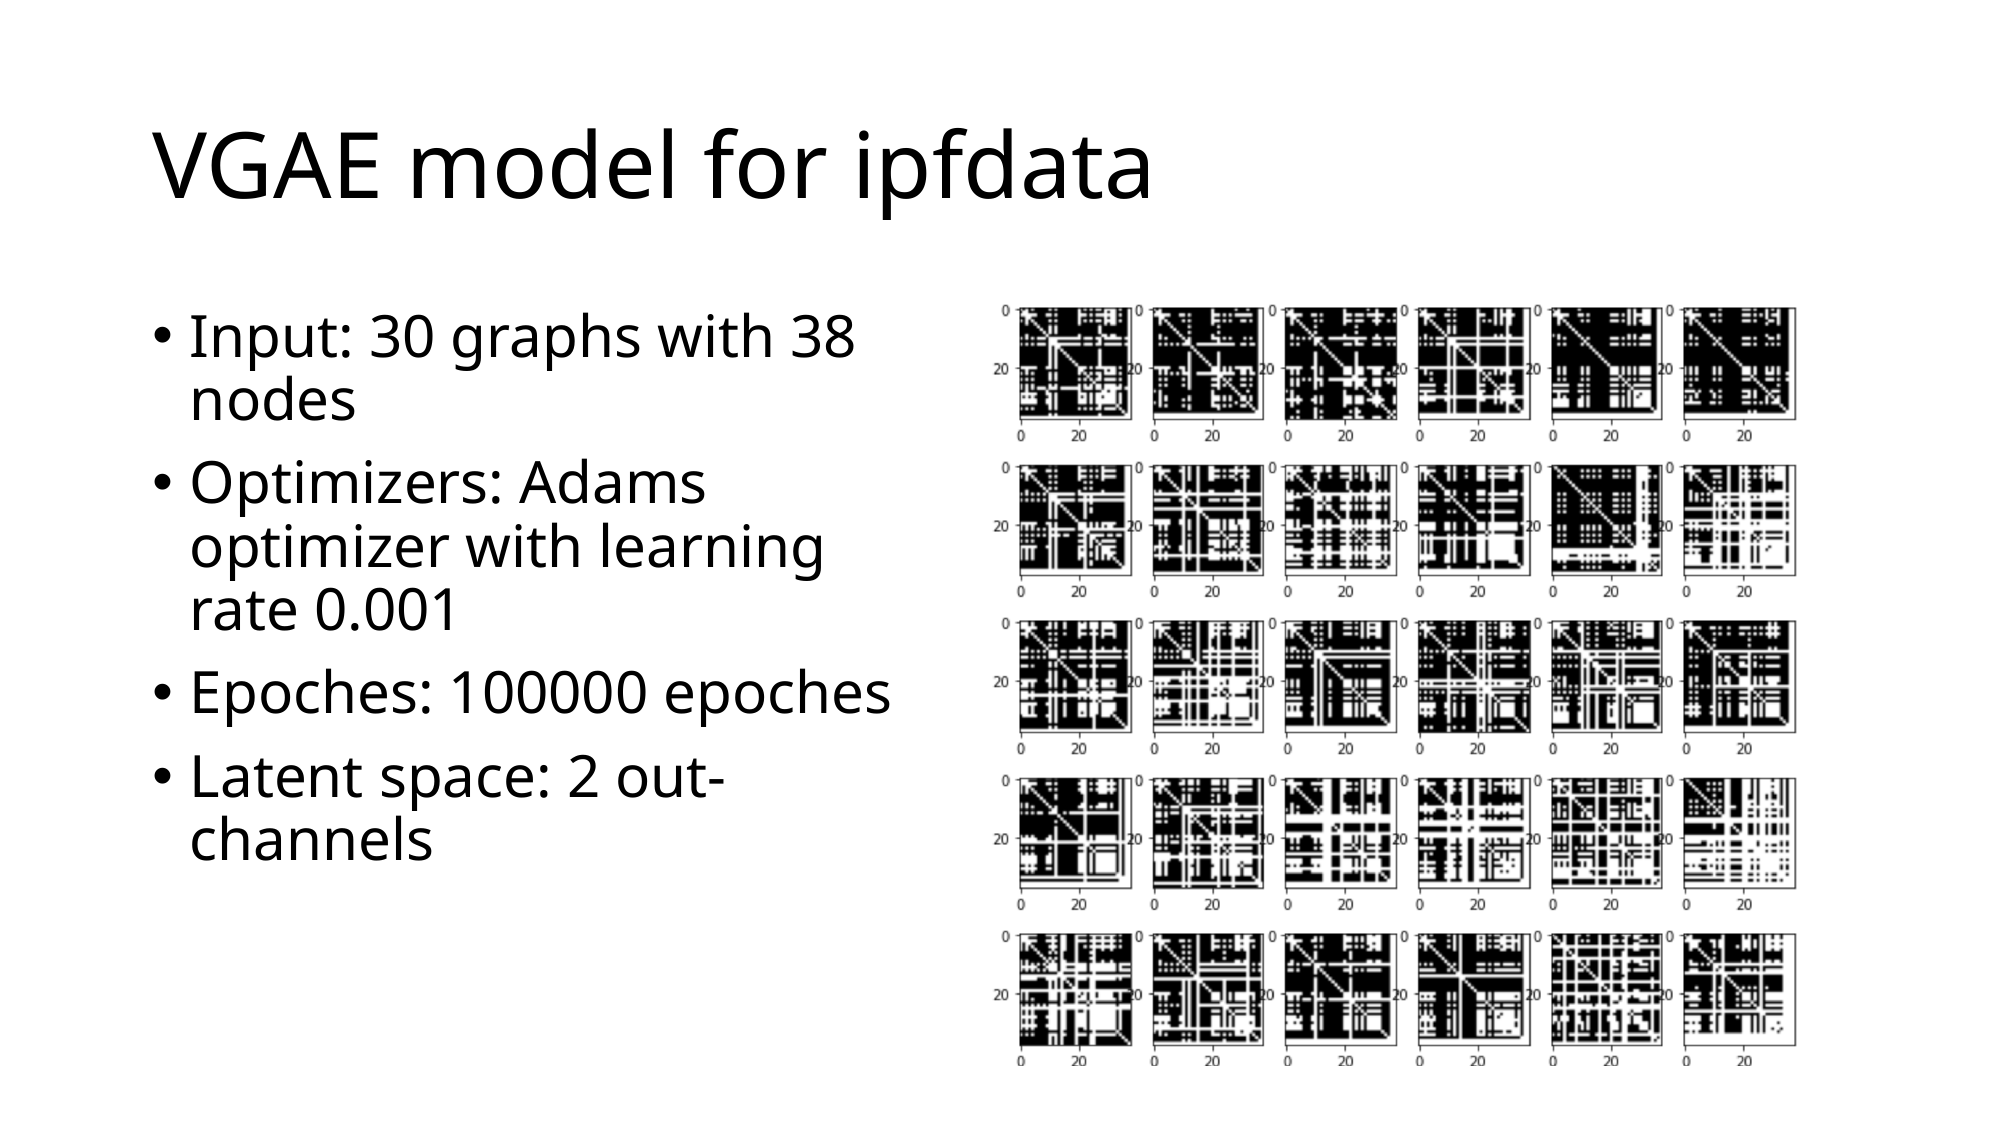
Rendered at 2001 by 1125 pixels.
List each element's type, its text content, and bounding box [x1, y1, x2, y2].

list Input: 30 graphs with 38 nodes Optimizers: Adams optimizer with learning rate 0.001 Epoches: 100000 epoches Latent space: 2 out-channels [137, 299, 950, 1014]
picture [992, 292, 1804, 1066]
title VGAE model for ipfdata [137, 59, 1863, 278]
